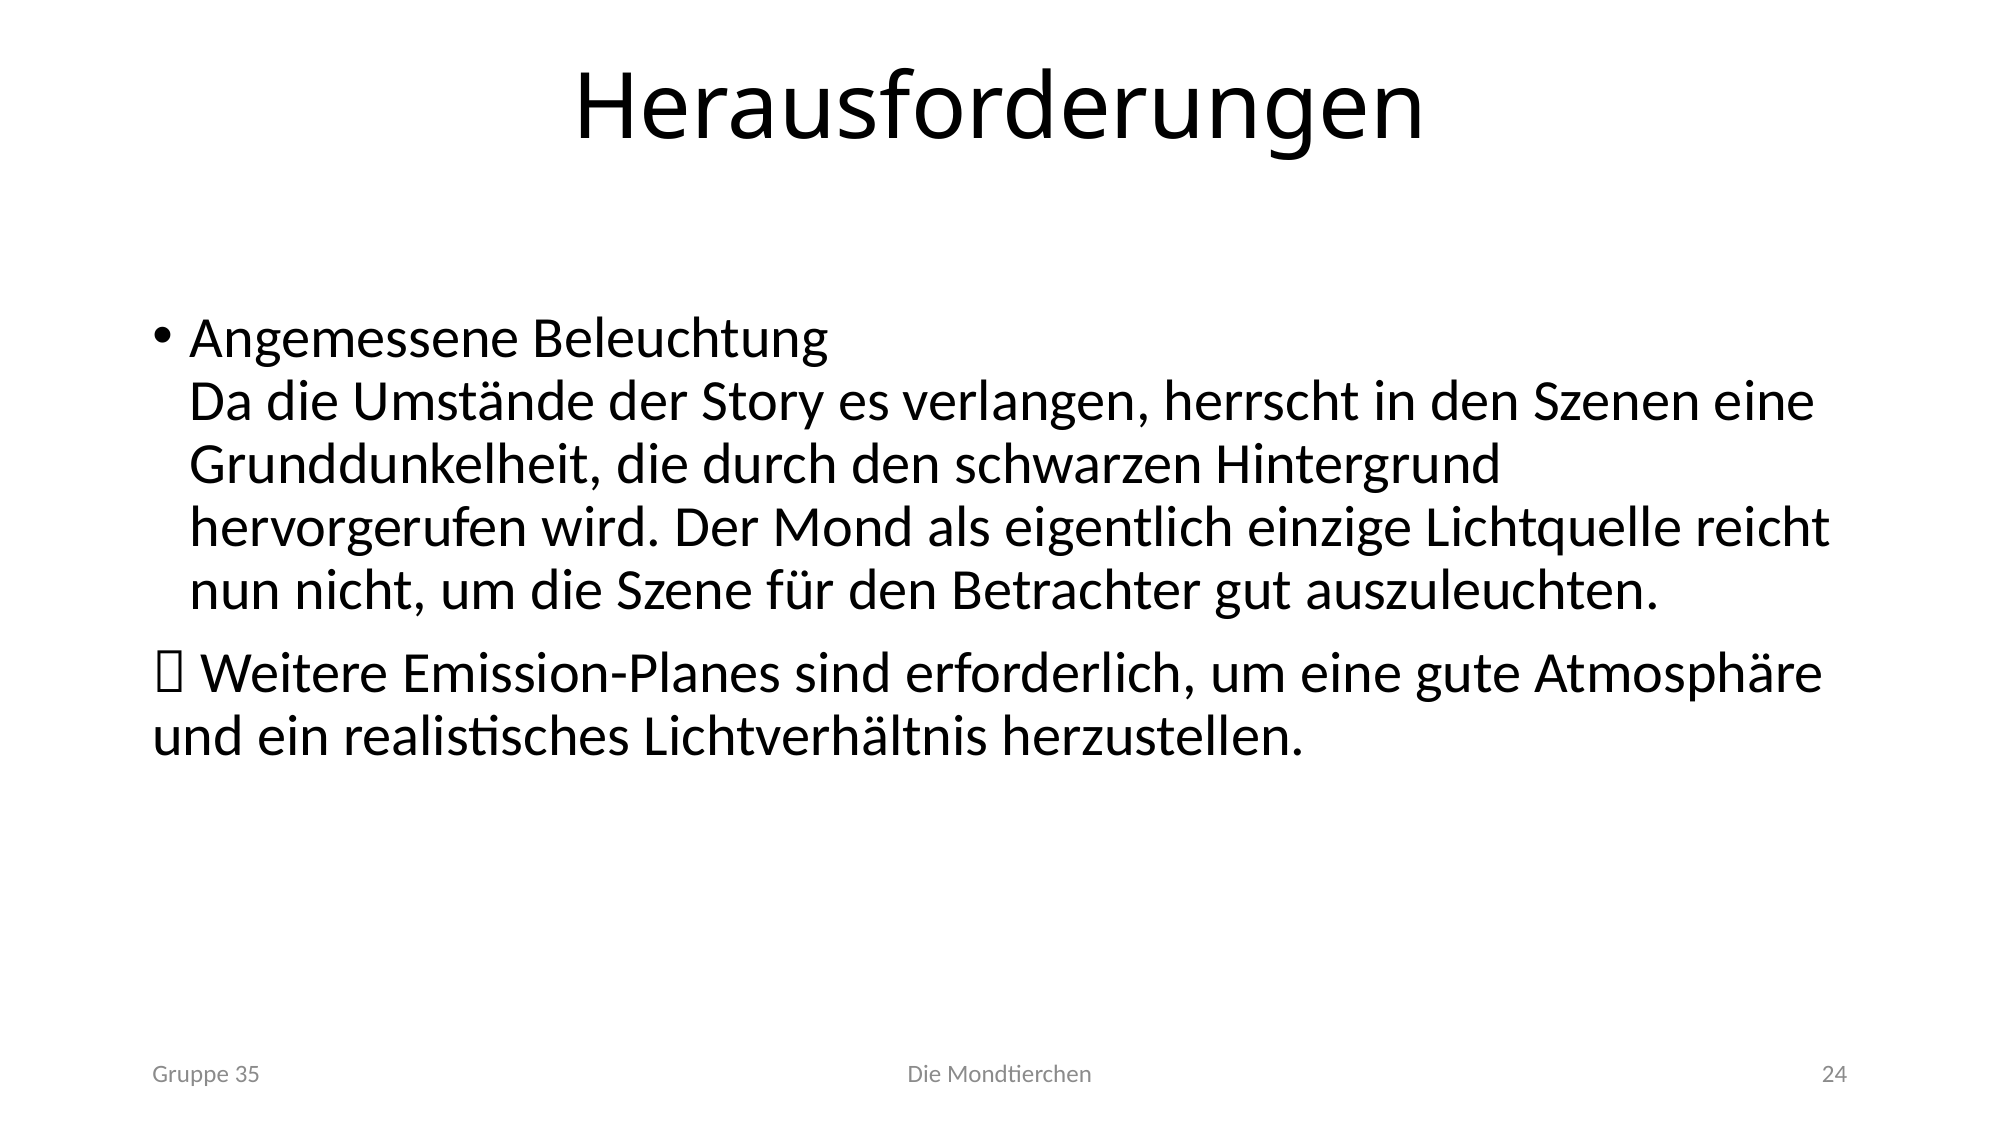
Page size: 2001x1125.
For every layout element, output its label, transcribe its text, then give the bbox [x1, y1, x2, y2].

title Herausforderungen [137, 0, 1863, 218]
slide_number 24 [1412, 1042, 1863, 1103]
footer Die Mondtierchen [662, 1042, 1338, 1103]
slide_number Gruppe 35 [137, 1042, 588, 1103]
list Angemessene Beleuchtung Da die Umstände der Story es verlangen, herrscht in den Szenen eine Grunddunkelheit, die durch den schwarzen Hintergrund hervorgerufen wird. Der Mond als eigentlich einzige Lichtquelle reicht nun nicht, um die Szene für den Betrachter gut auszuleuchten.  Weitere Emission-Planes sind erforderlich, um eine gute Atmosphäre und ein realistisches Lichtverhältnis herzustellen. [137, 299, 1863, 1014]
